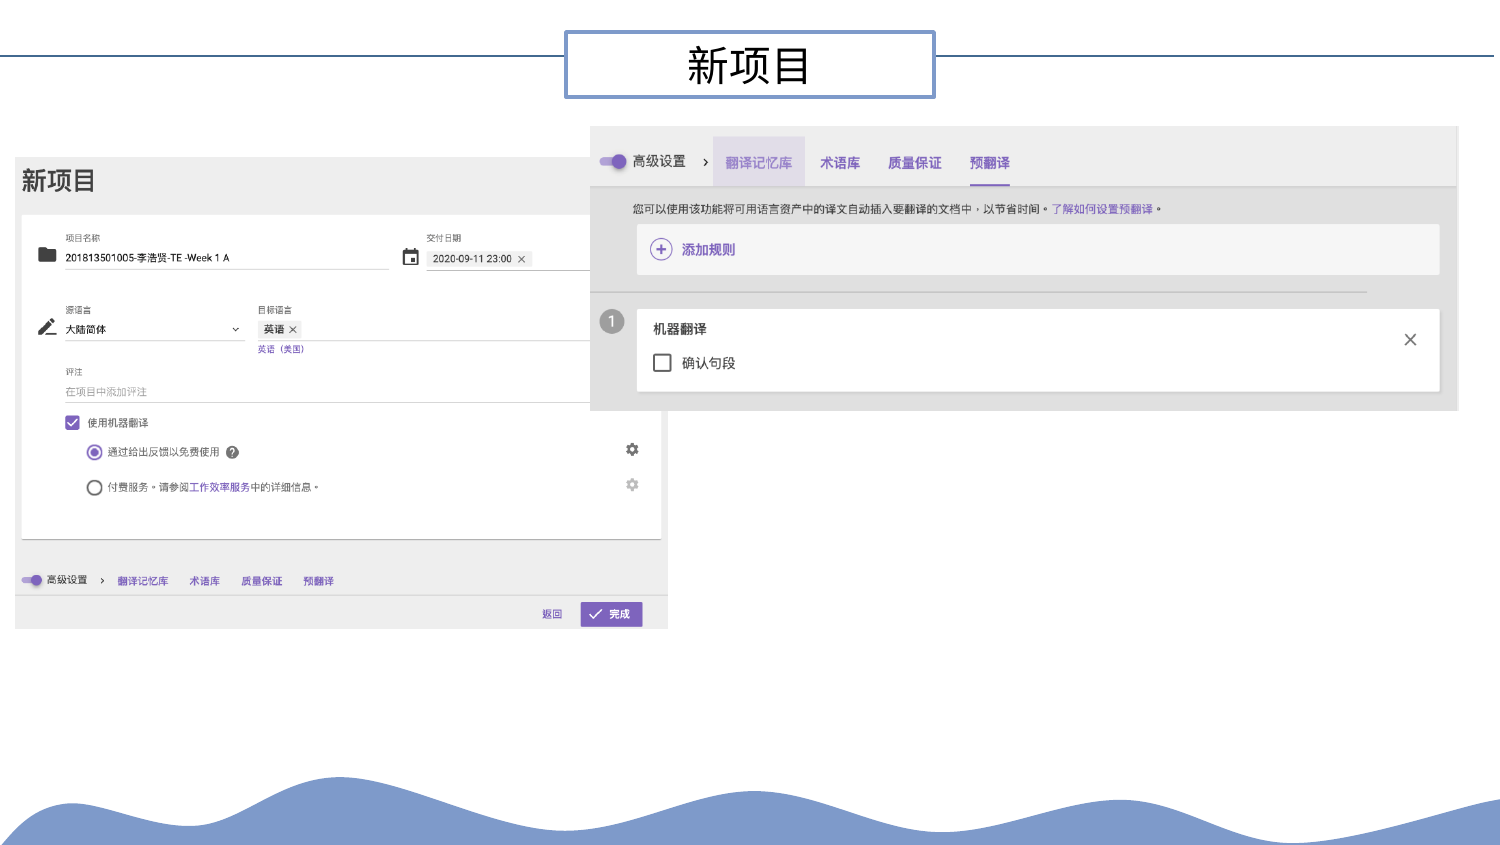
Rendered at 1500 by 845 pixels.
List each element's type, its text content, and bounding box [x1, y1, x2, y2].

text_box 新项目 [564, 30, 936, 99]
picture [15, 126, 1459, 629]
